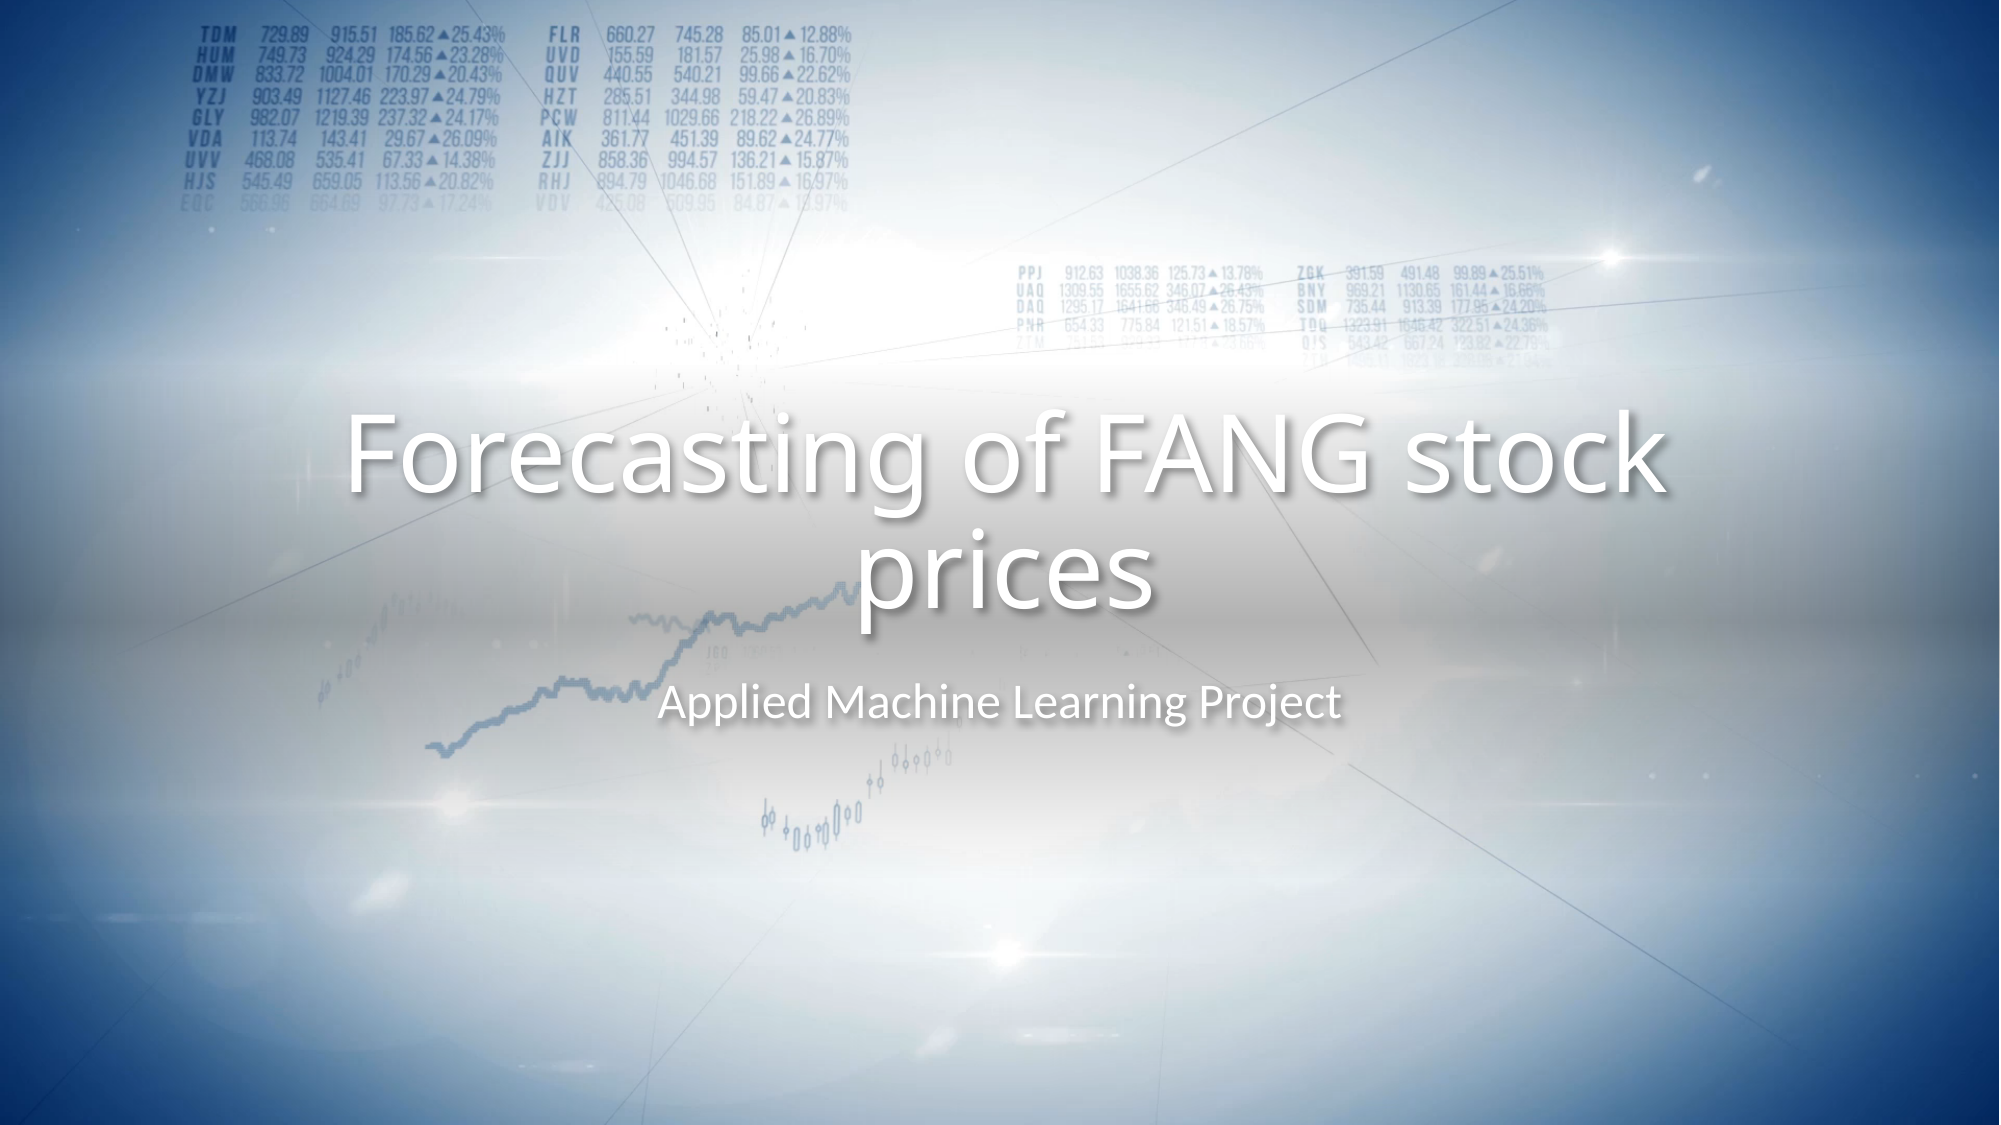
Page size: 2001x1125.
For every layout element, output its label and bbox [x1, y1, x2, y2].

text_box [0, 0, 2000, 1125]
